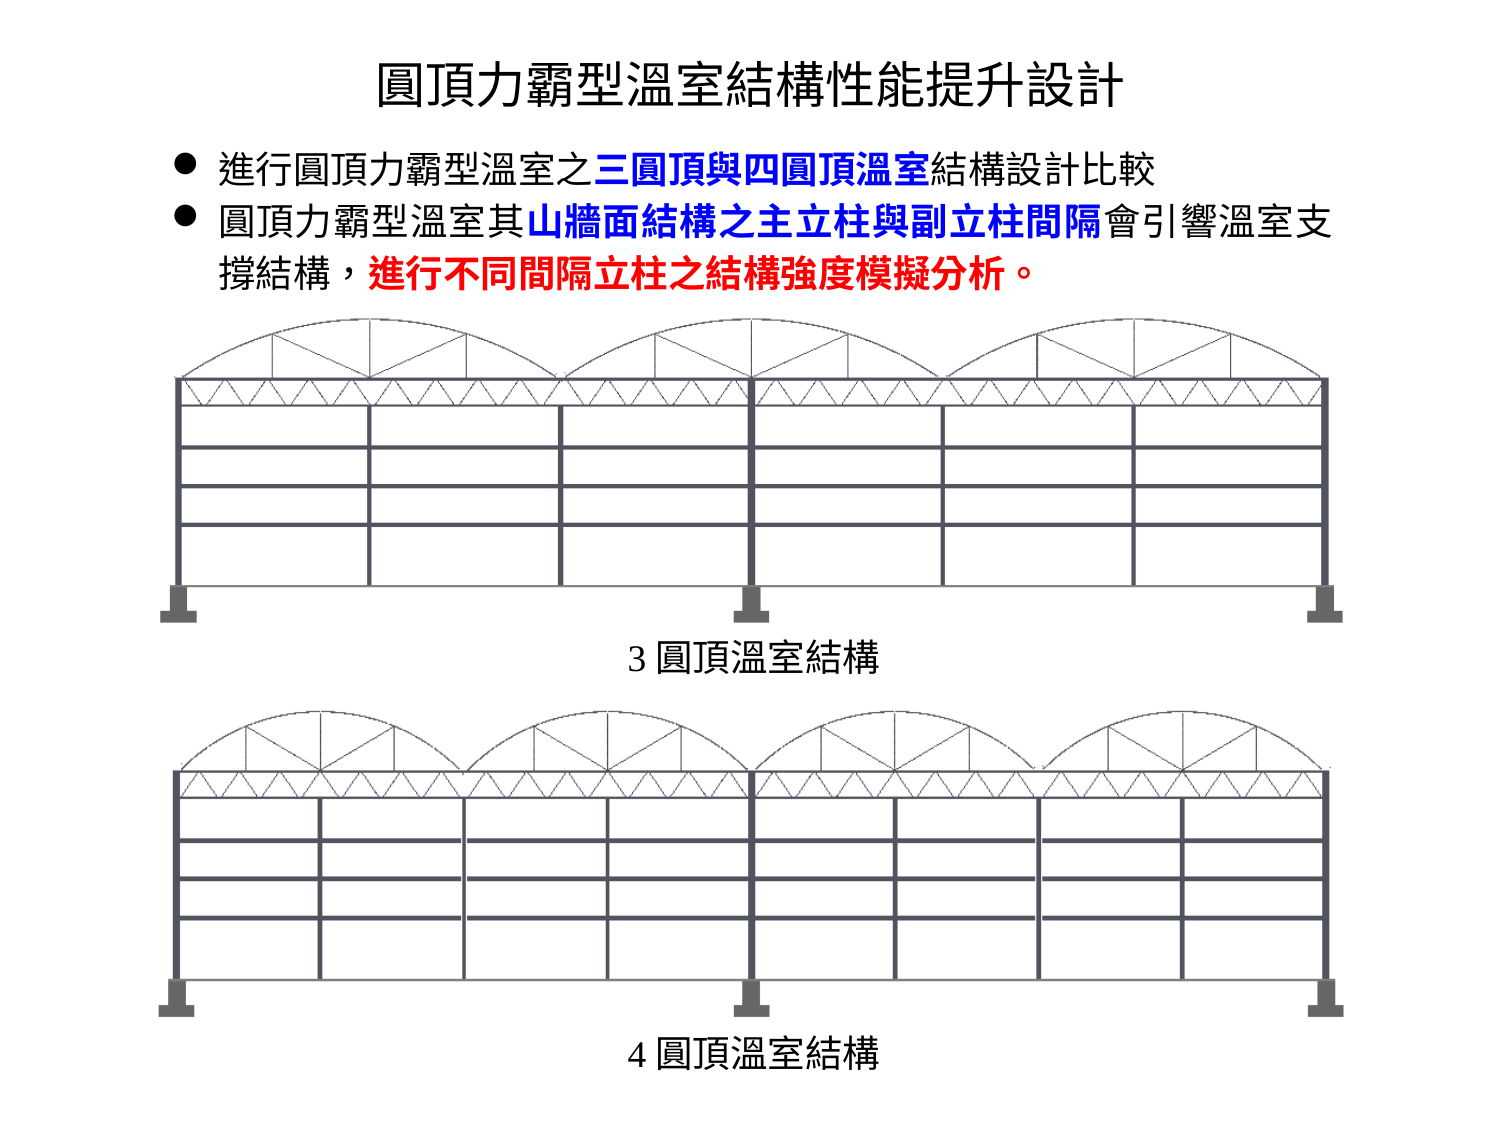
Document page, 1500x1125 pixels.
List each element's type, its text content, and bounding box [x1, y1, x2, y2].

text_box 3圓頂溫室結構 [160, 628, 1348, 687]
picture [154, 705, 1346, 1023]
picture [156, 311, 1348, 628]
text_box 4圓頂溫室結構 [160, 1022, 1348, 1083]
title 圓頂力霸型溫室結構性能提升設計 [0, 20, 1500, 154]
text_box 進行圓頂力霸型溫室之三圓頂與四圓頂溫室結構設計比較 圓頂力霸型溫室其山牆面結構之主立柱與副立柱間隔會引響溫室支撐結構，進行不同間隔立柱之結構強度模擬分析。 [156, 131, 1348, 303]
